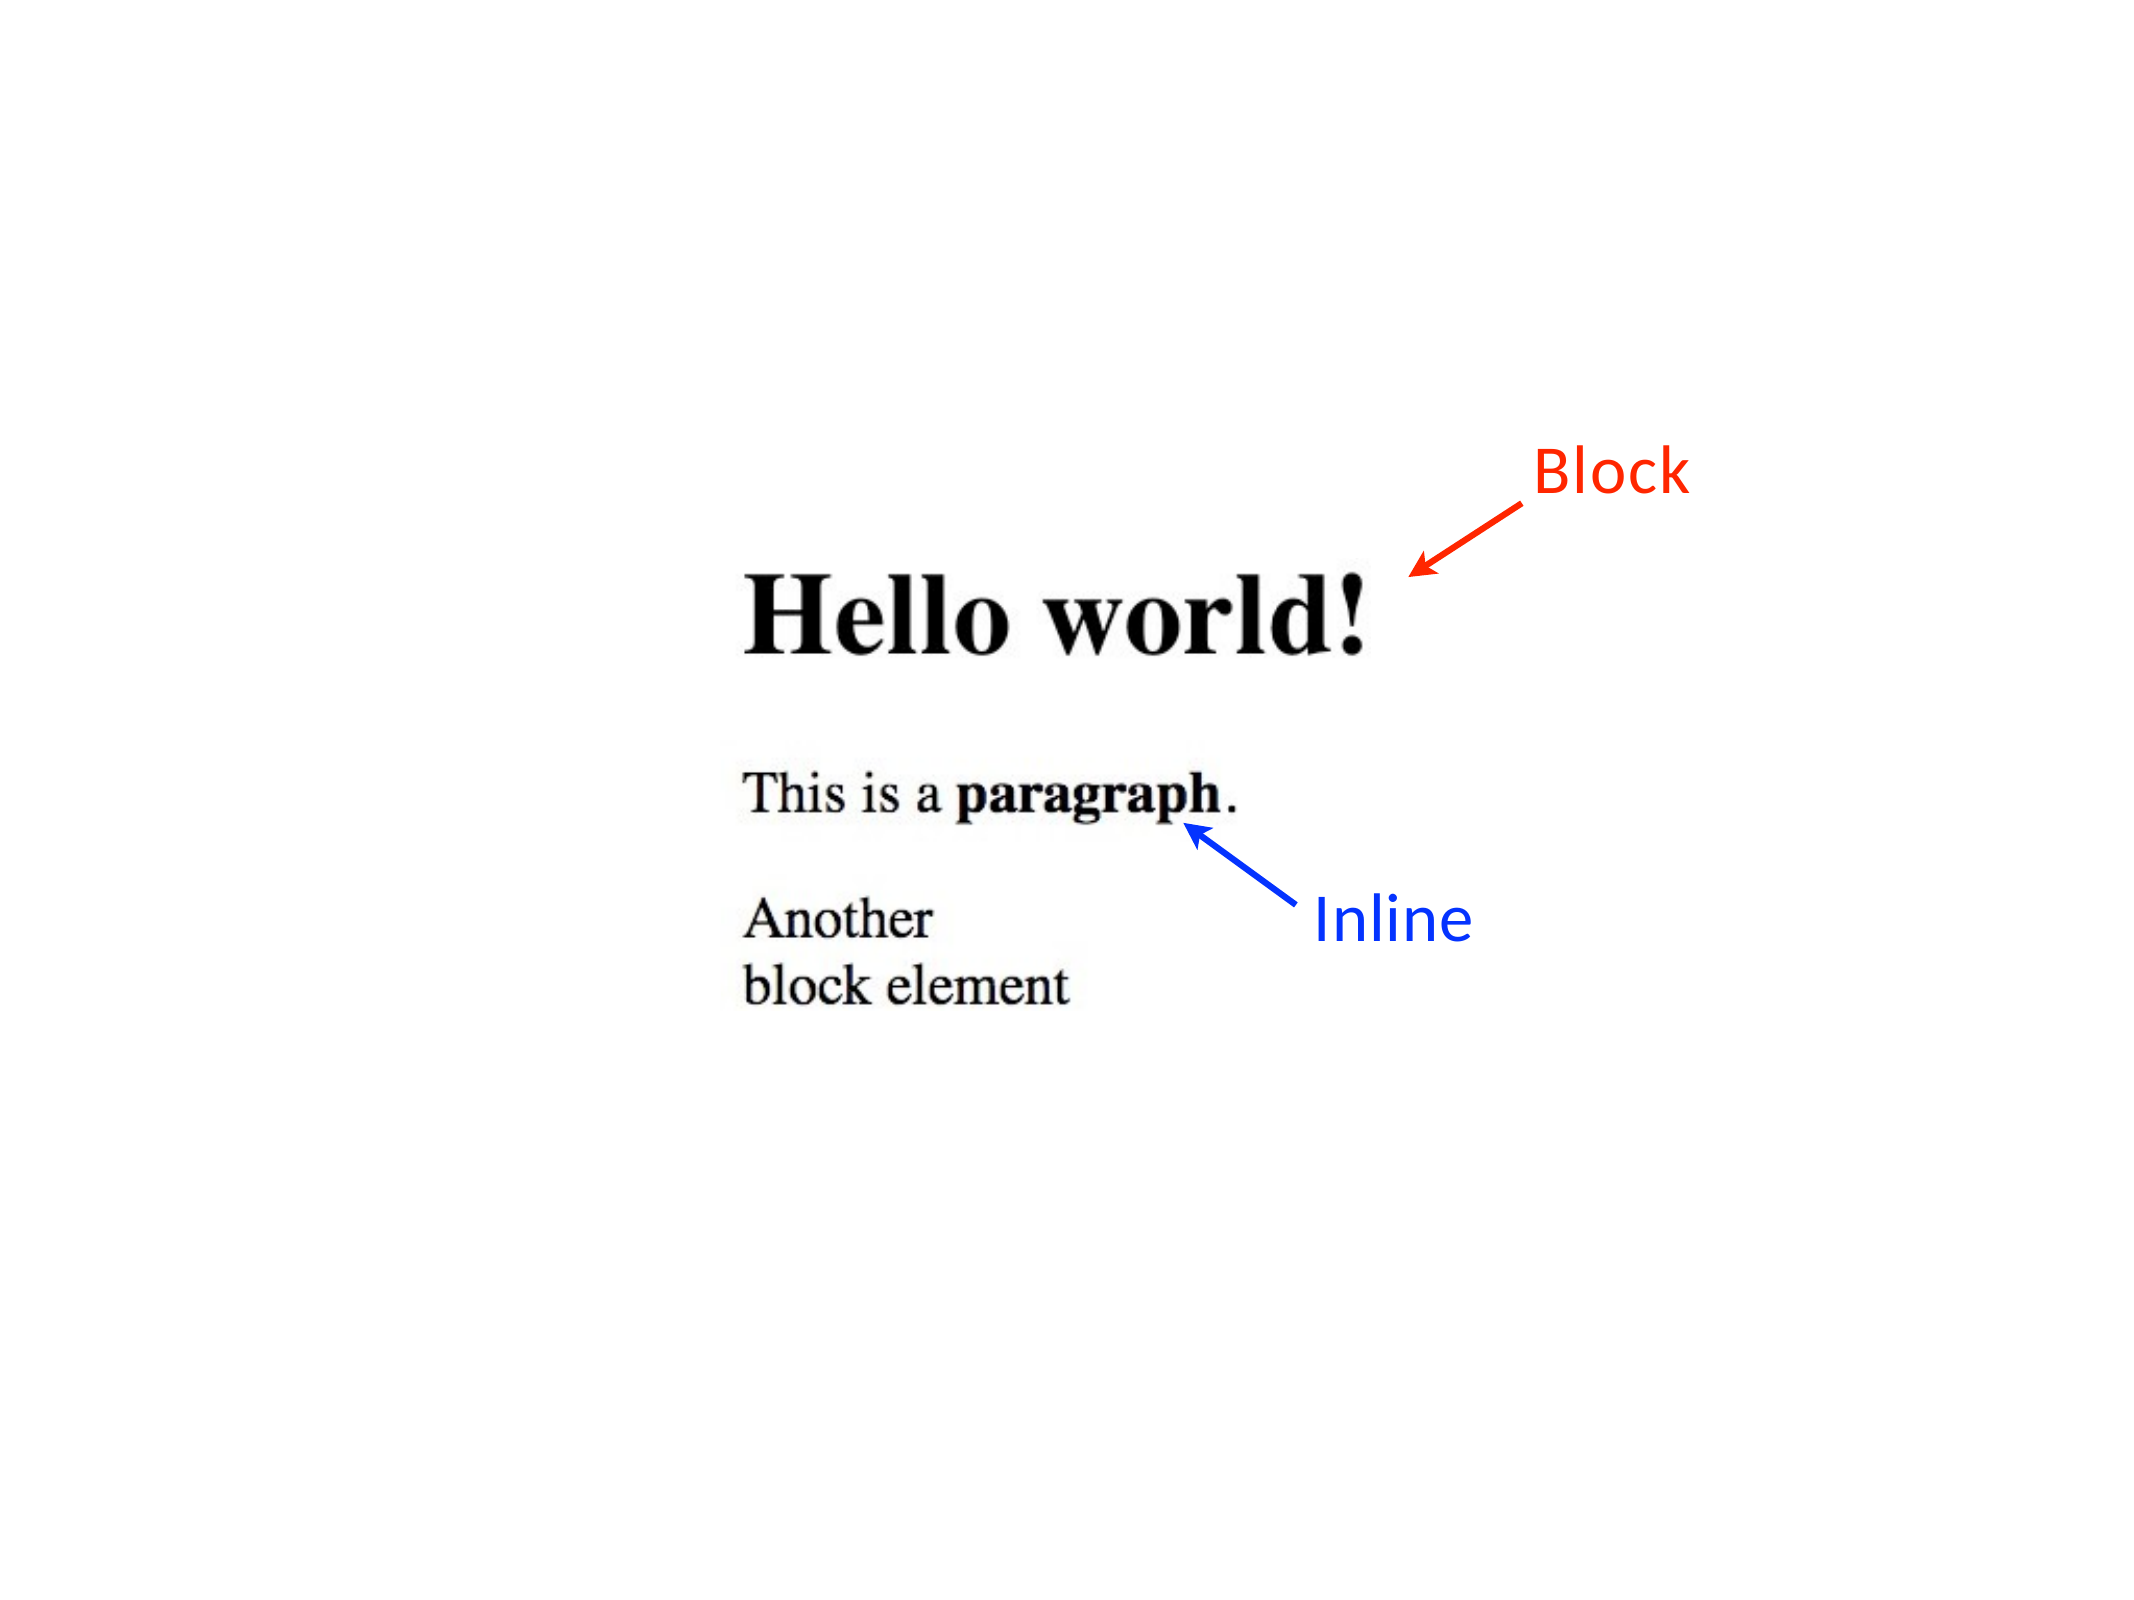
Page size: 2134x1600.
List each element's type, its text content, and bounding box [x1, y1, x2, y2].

text_box Inline [1311, 870, 1478, 956]
text_box [720, 558, 1371, 1011]
text_box [1408, 550, 1439, 578]
text_box [1183, 822, 1214, 851]
text_box Block [1531, 422, 1697, 508]
